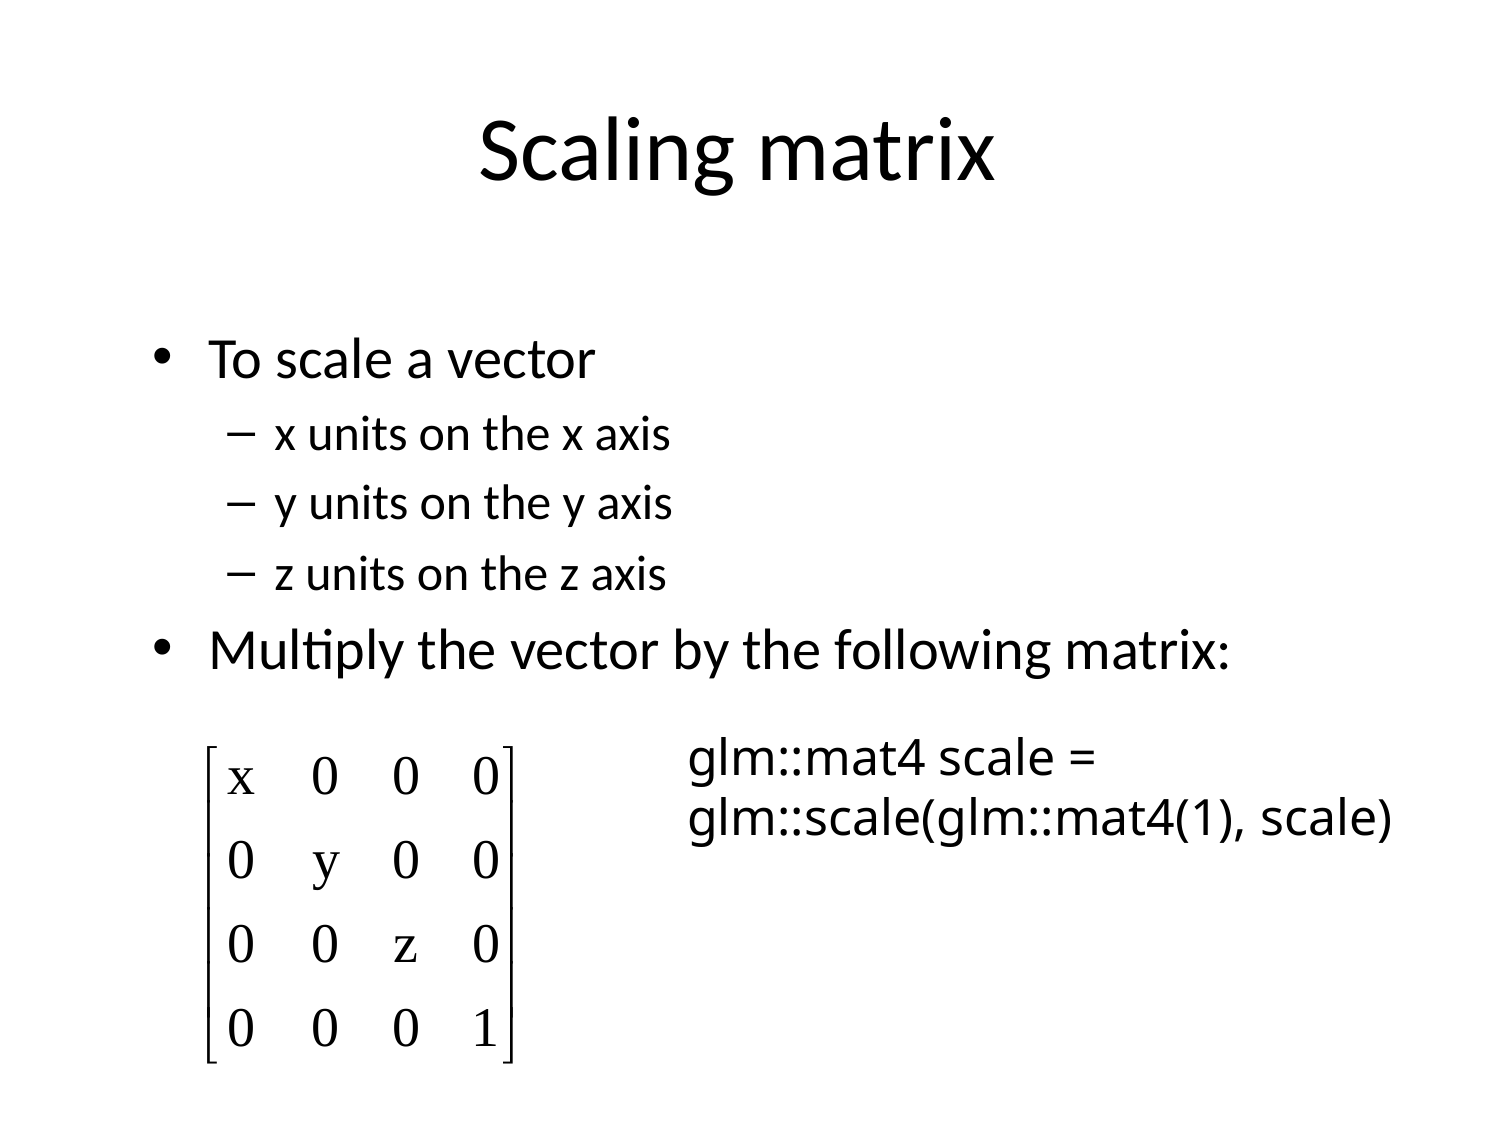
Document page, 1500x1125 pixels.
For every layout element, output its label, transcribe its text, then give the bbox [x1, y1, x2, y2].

text_box glm::mat4 scale = glm::scale(glm::mat4(1), scale) [672, 717, 1463, 913]
title Scaling matrix [99, 50, 1375, 238]
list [193, 736, 536, 1075]
list To scale a vector x units on the x axis y units on the y axis z units on the z axis Multiply the vector by the following matrix: [137, 312, 1400, 988]
